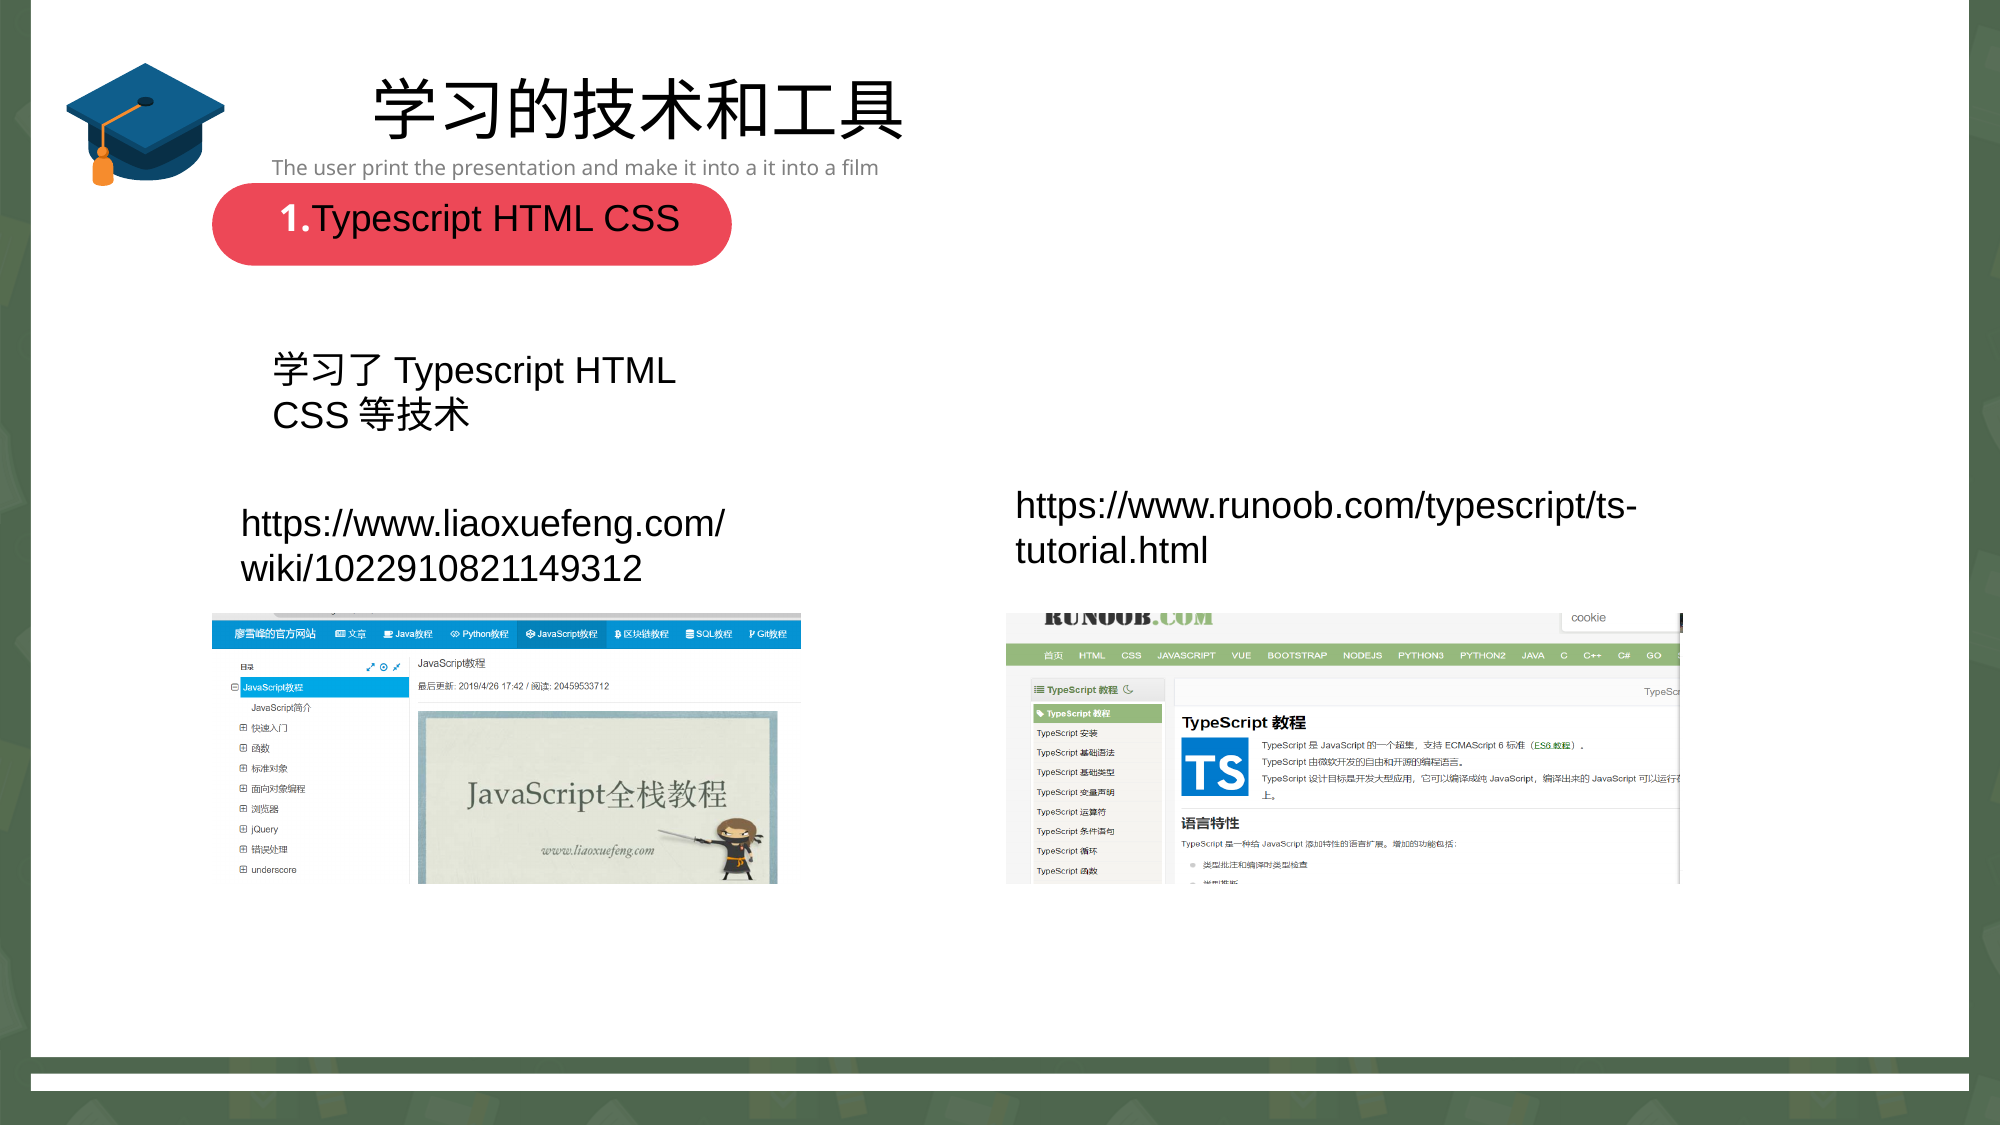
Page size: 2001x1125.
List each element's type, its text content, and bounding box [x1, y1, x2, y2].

picture [686, 630, 694, 638]
picture [256, 630, 266, 636]
text_box https://www.liaoxuefeng.com/wiki/1022910821149312 [226, 491, 827, 596]
picture [576, 631, 587, 637]
picture [385, 631, 392, 637]
picture [212, 613, 801, 620]
text_box 学习了Typescript HTML CSS等技术 [257, 338, 739, 444]
picture [247, 629, 253, 637]
picture [647, 631, 658, 637]
picture [1006, 613, 1683, 884]
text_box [66, 62, 225, 189]
picture [490, 632, 498, 637]
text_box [212, 183, 734, 292]
text_box https://www.runoob.com/typescript/ts-tutorial.html [1000, 473, 1683, 579]
picture [336, 631, 345, 636]
picture [236, 630, 244, 638]
picture [527, 631, 535, 637]
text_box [256, 60, 1080, 189]
picture [212, 650, 801, 884]
